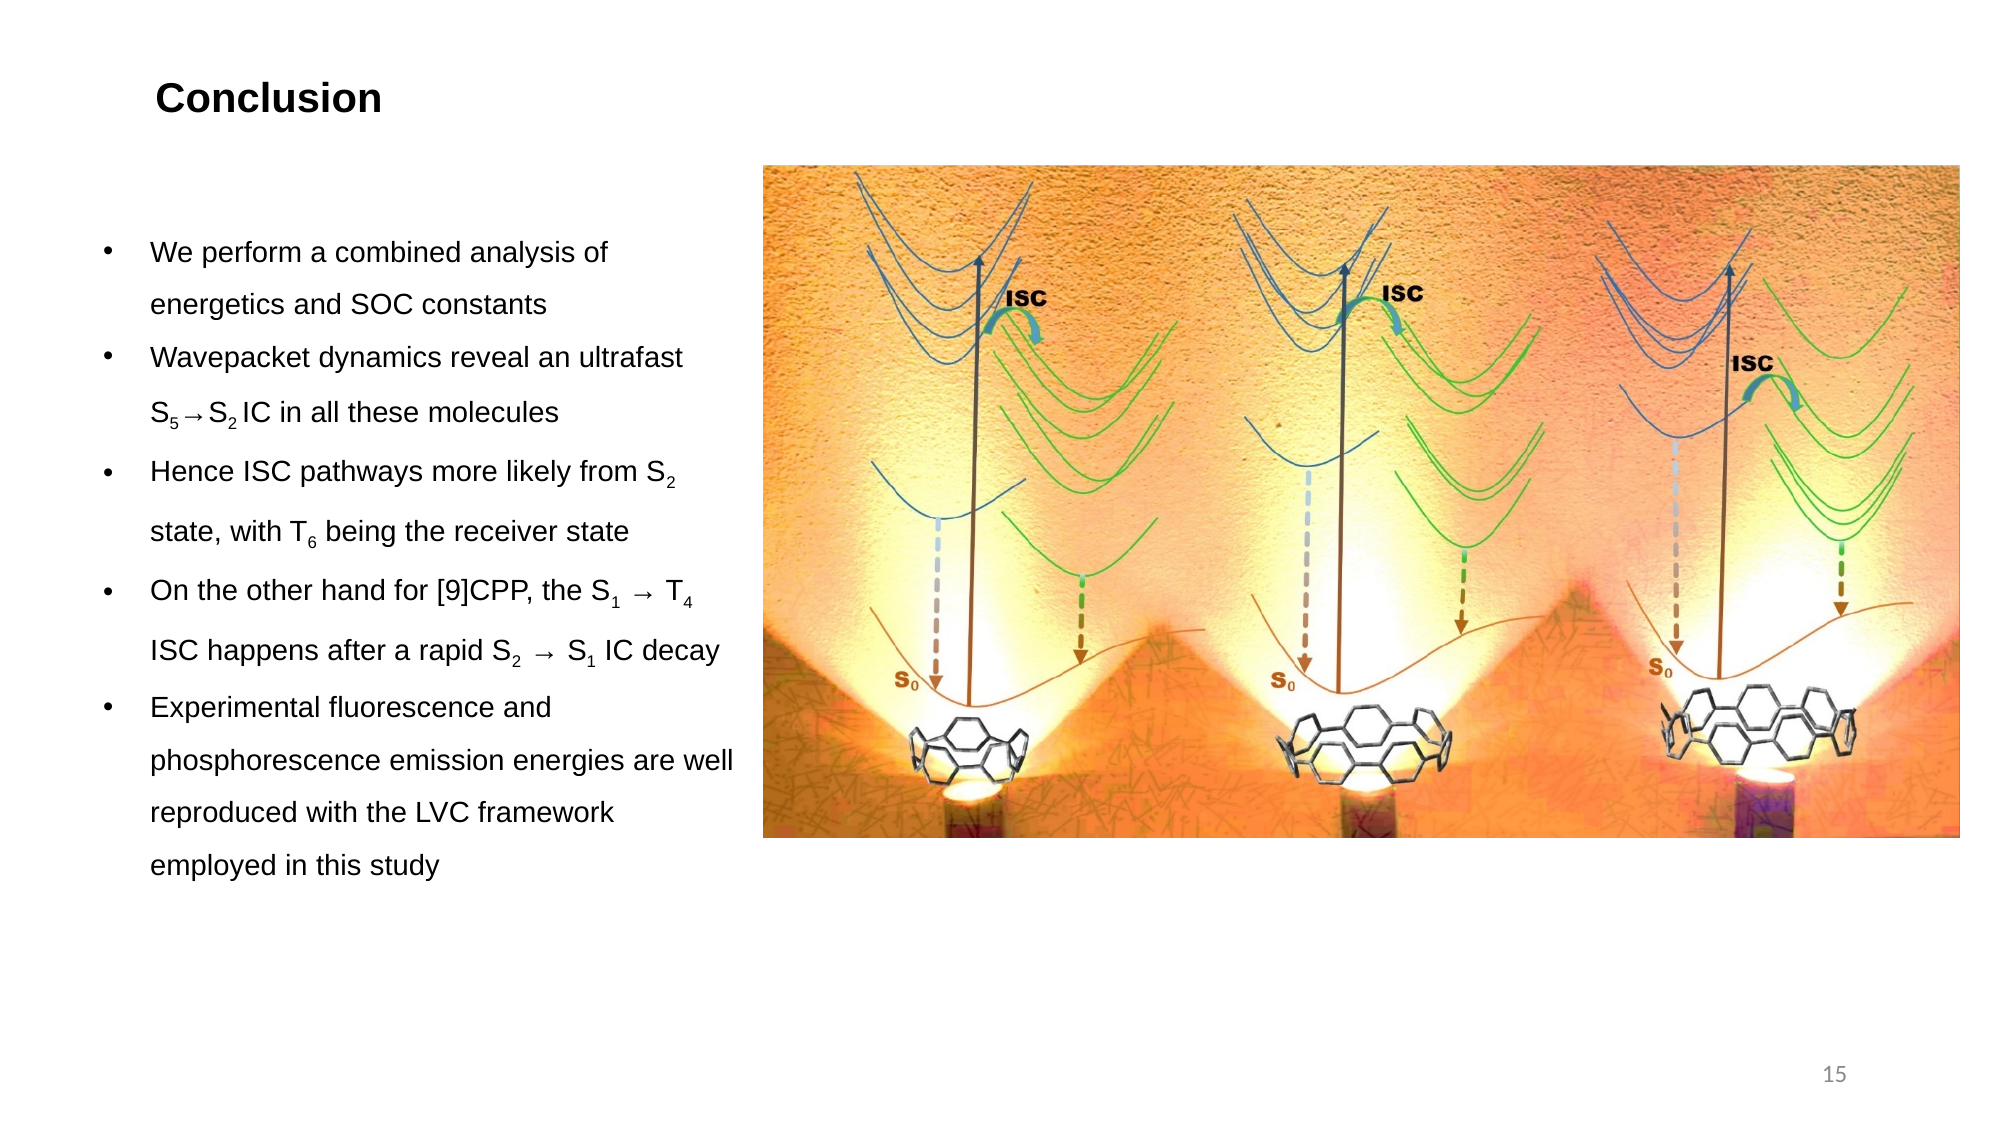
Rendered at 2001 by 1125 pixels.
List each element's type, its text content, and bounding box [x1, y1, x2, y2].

slide_number 15 [1412, 1042, 1863, 1103]
text_box We perform a combined analysis of energetics and SOC constants Wavepacket dynamics reveal an ultrafast S5→S2 IC in all these molecules Hence ISC pathways more likely from S2 state, with T6 being the receiver state On the other hand for [9]CPP, the S1 → T4 ISC happens after a rapid S2 → S1 IC decay Experimental fluorescence and phosphorescence emission energies are well reproduced with the LVC framework employed in this study [88, 208, 764, 1069]
picture [763, 165, 1960, 839]
text_box Conclusion [140, 63, 603, 129]
